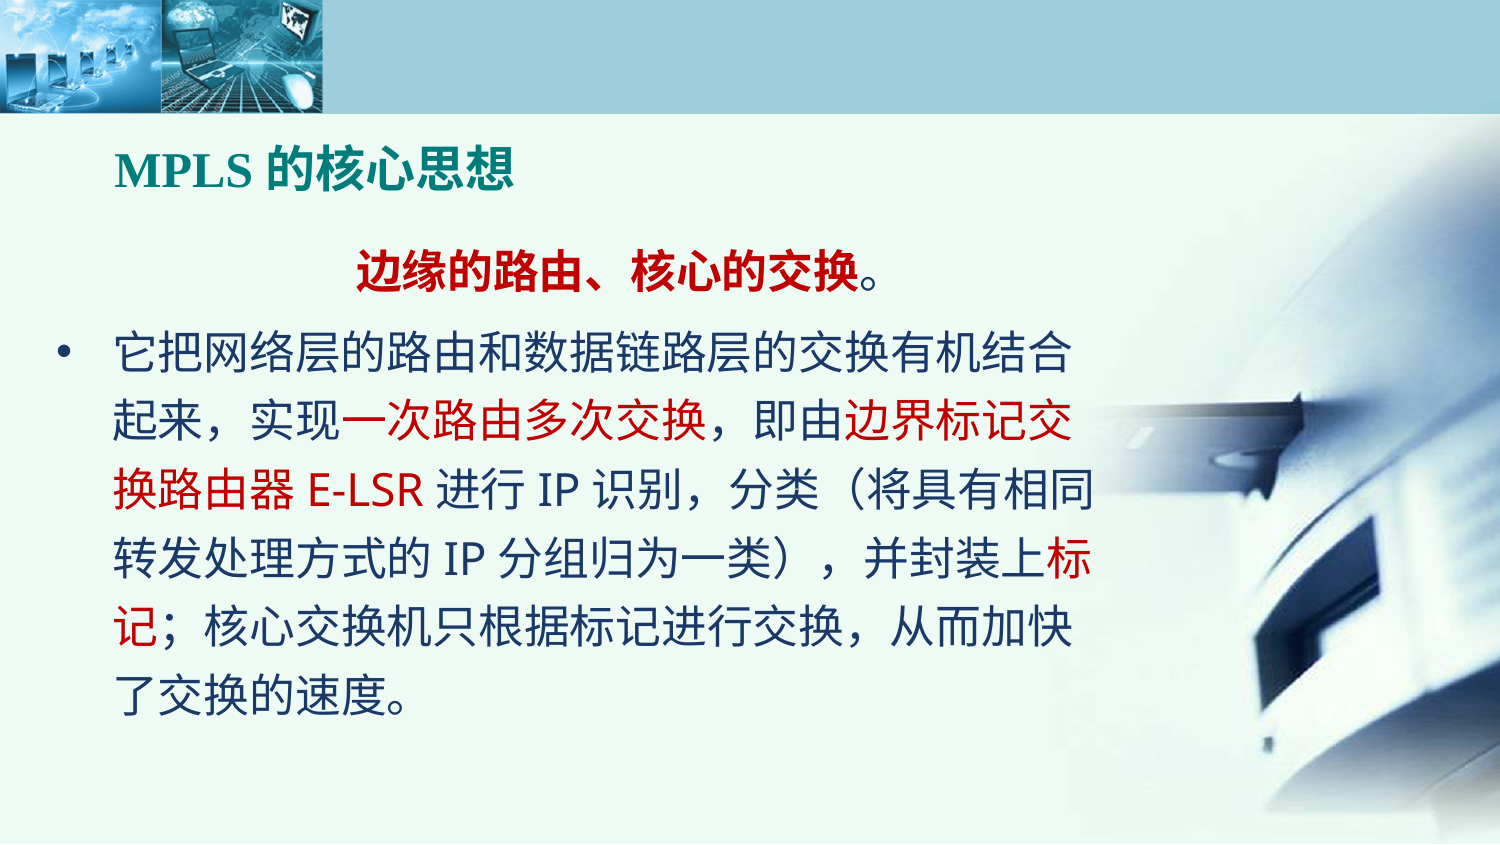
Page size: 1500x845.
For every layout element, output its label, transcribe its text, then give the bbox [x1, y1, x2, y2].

title MPLS的核心思想 [99, 96, 1155, 238]
text_box 边缘的路由、核心的交换。 它把网络层的路由和数据链路层的交换有机结合起来，实现一次路由多次交换，即由边界标记交换路由器E-LSR进行IP识别，分类（将具有相同转发处理方式的IP分组归为一类），并封装上标记；核心交换机只根据标记进行交换，从而加快了交换的速度。 [41, 221, 1117, 730]
picture [0, 0, 1500, 844]
